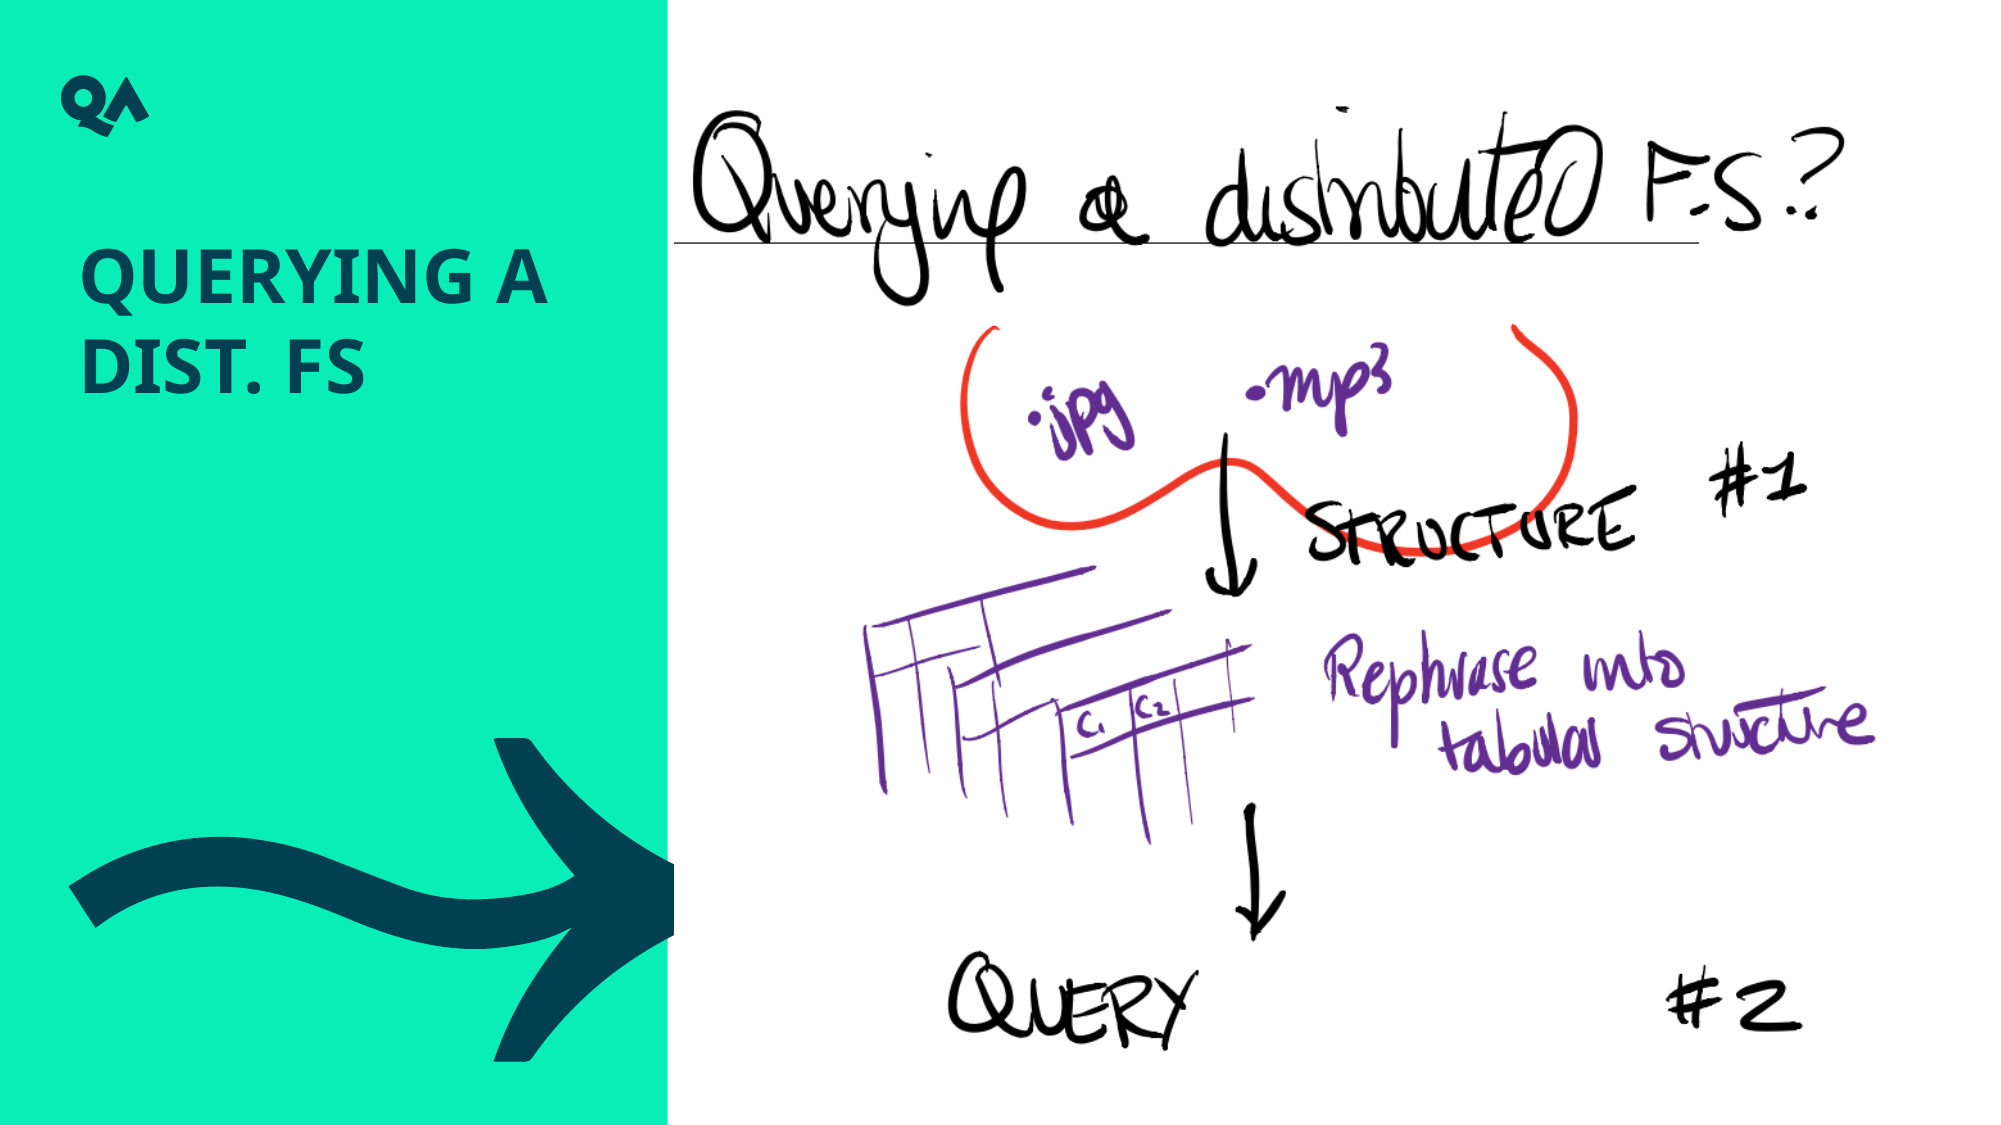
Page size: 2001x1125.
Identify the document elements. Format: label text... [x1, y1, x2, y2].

picture [44, 61, 166, 148]
list Querying a dist. fs [63, 221, 628, 673]
picture [674, 104, 1898, 1061]
